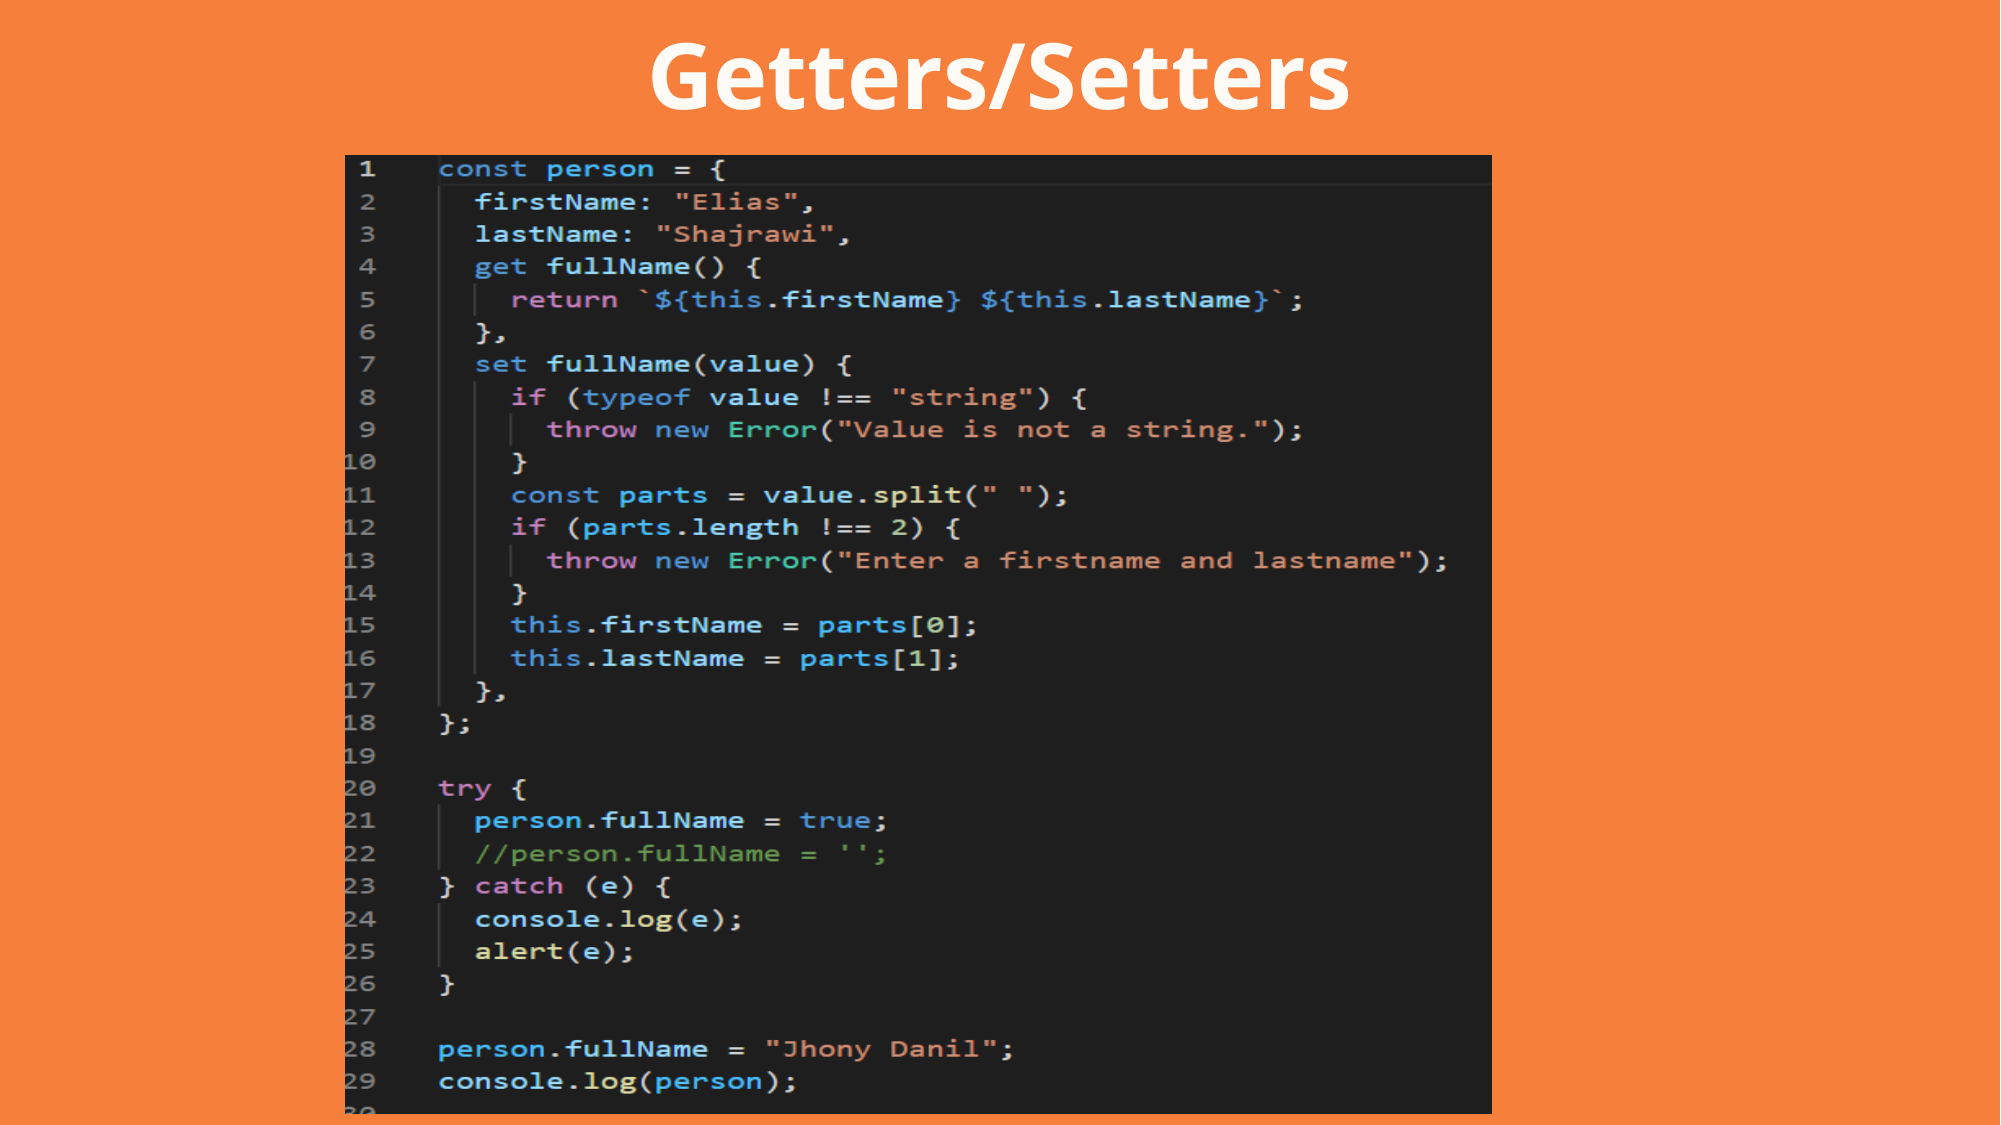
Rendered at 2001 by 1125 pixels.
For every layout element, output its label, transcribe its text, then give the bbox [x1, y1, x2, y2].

title Getters/Setters [137, 11, 1863, 147]
picture [345, 155, 1492, 1114]
